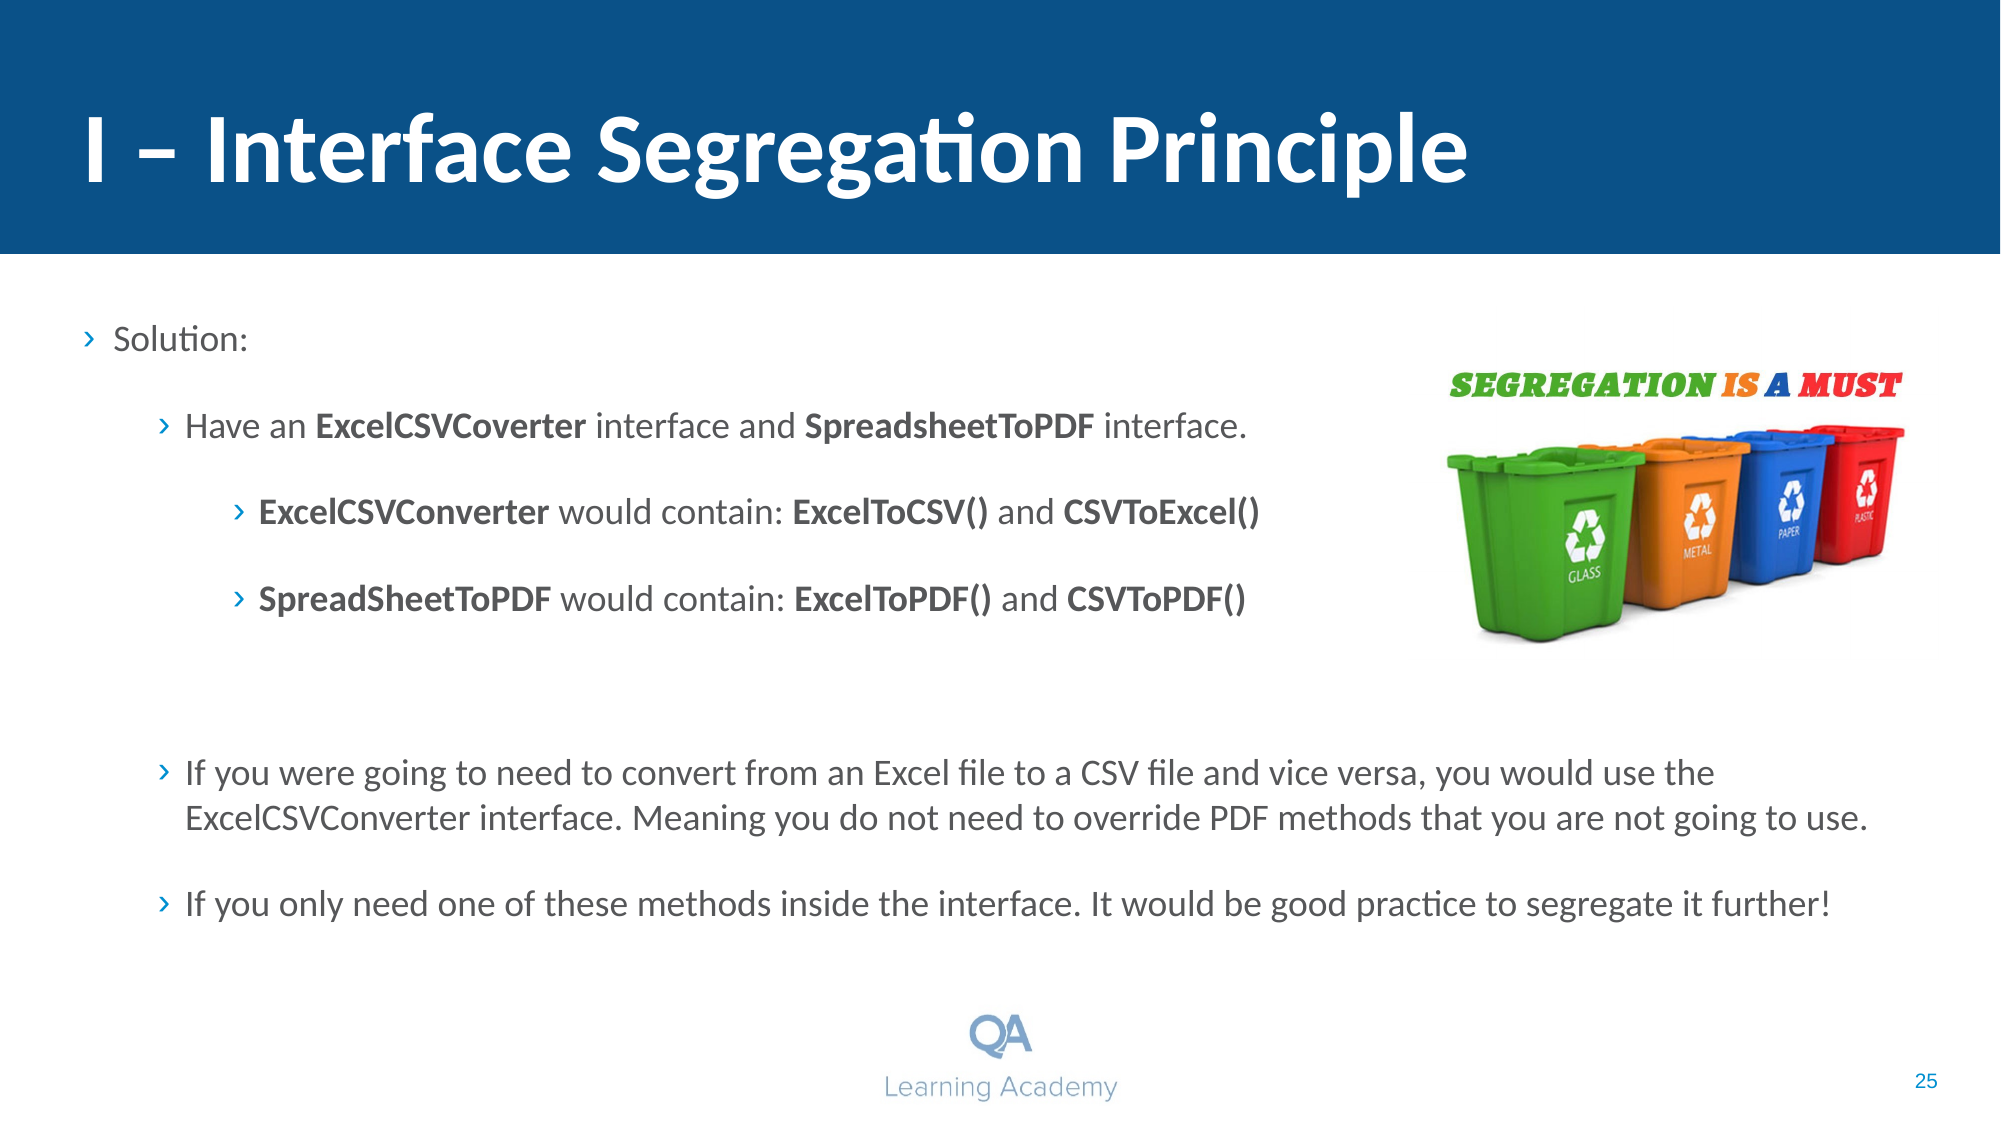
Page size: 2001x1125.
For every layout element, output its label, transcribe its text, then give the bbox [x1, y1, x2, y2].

title I – Interface Segregation Principle [67, 20, 1565, 210]
list Solution: Have an ExcelCSVCoverter interface and SpreadsheetToPDF interface. ExcelCSVConverter would contain: ExcelToCSV() and CSVToExcel() SpreadSheetToPDF would contain: ExcelToPDF() and CSVToPDF() If you were going to need to convert from an Excel file to a CSV file and vice versa, you would use the ExcelCSVConverter interface. Meaning you do not need to override PDF methods that you are not going to use. If you only need one of these methods inside the interface. It would be good practice to segregate it further! [67, 306, 1939, 1000]
picture [1408, 306, 1939, 661]
